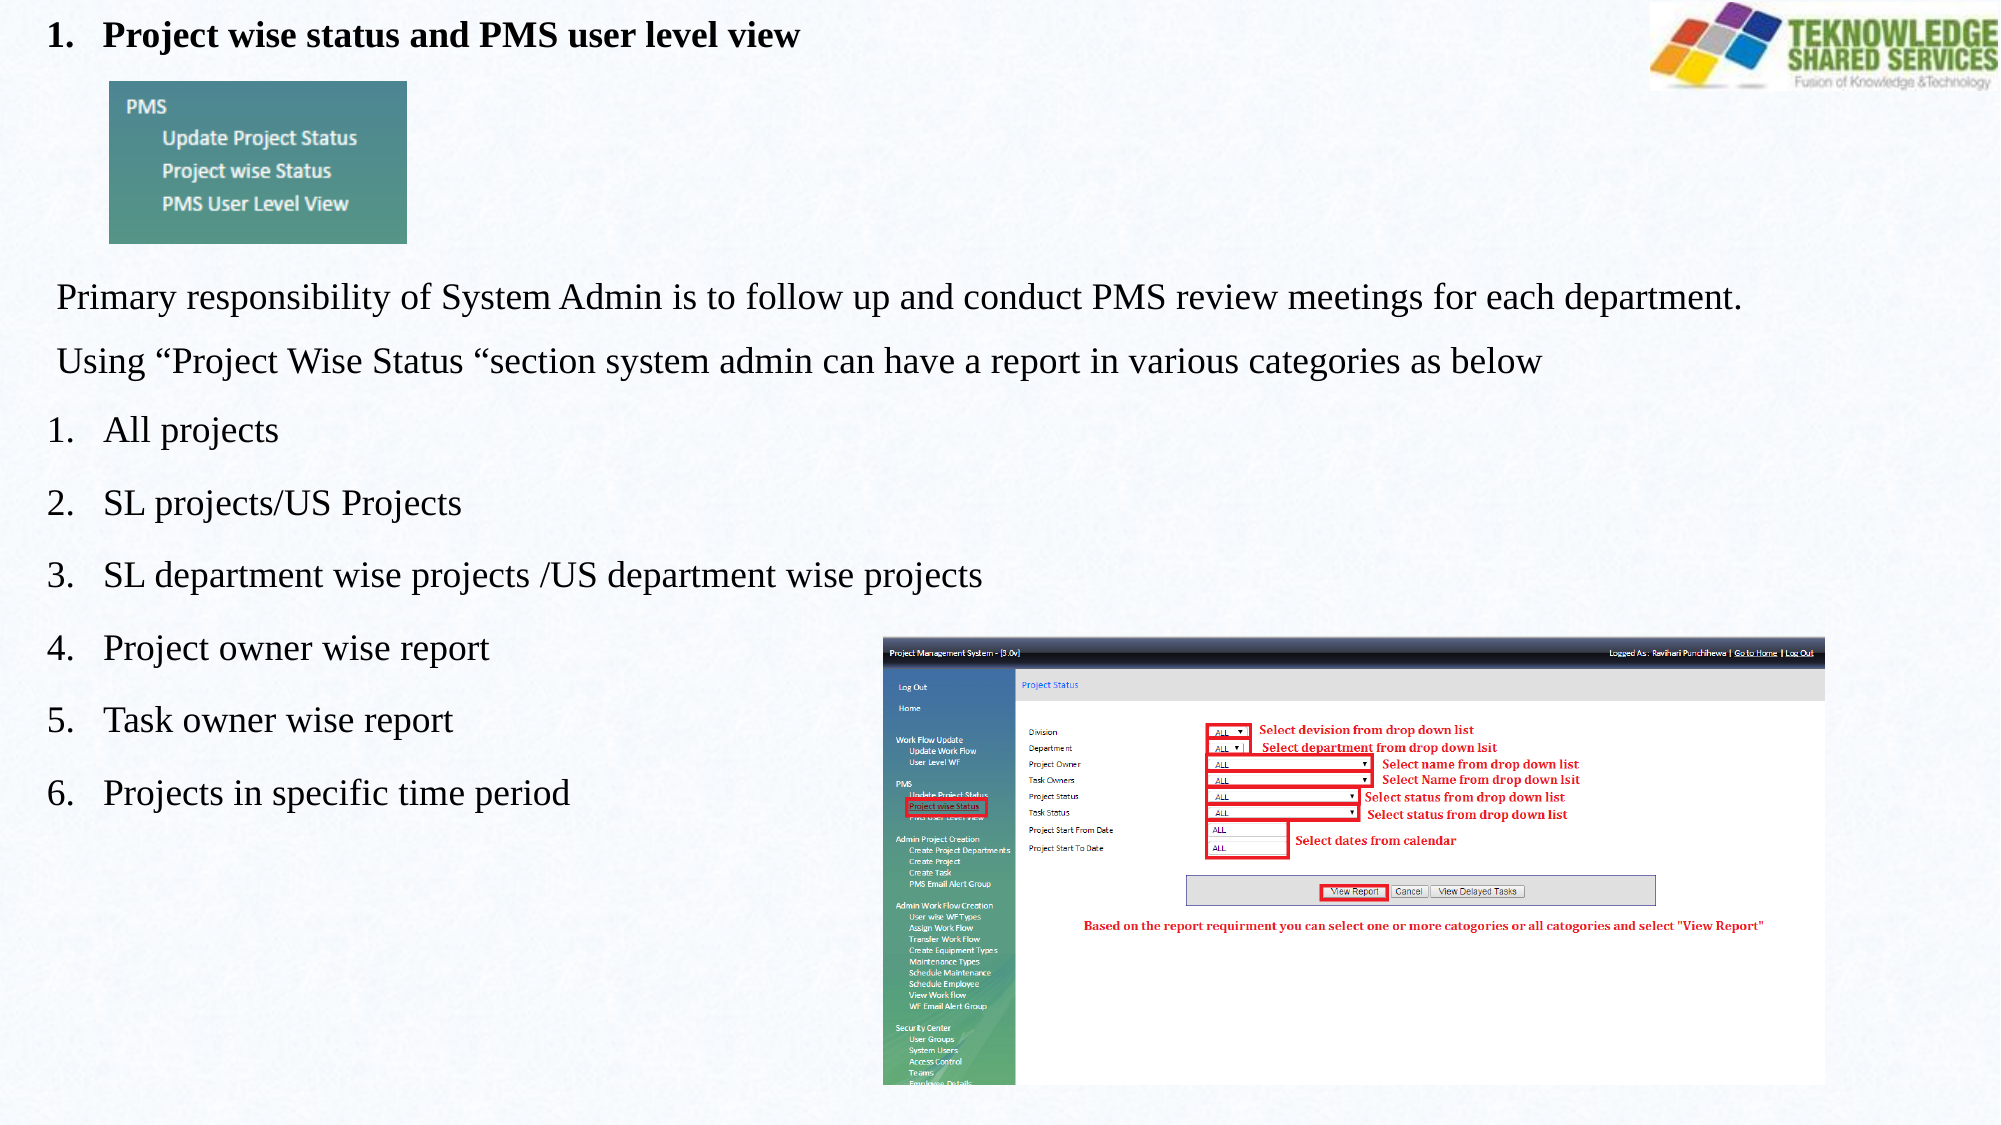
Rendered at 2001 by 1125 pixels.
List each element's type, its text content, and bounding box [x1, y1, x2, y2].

text_box Primary responsibility of System Admin is to follow up and conduct PMS review meetings for each department. Using “Project Wise Status “section system admin can have a report in various categories as below All projects SL projects/US Projects SL department wise projects /US department wise projects Project owner wise report Task owner wise report Projects in specific time period [32, 261, 1952, 821]
picture [0, 0, 2000, 1125]
text_box Project wise status and PMS user level view [31, 0, 817, 63]
